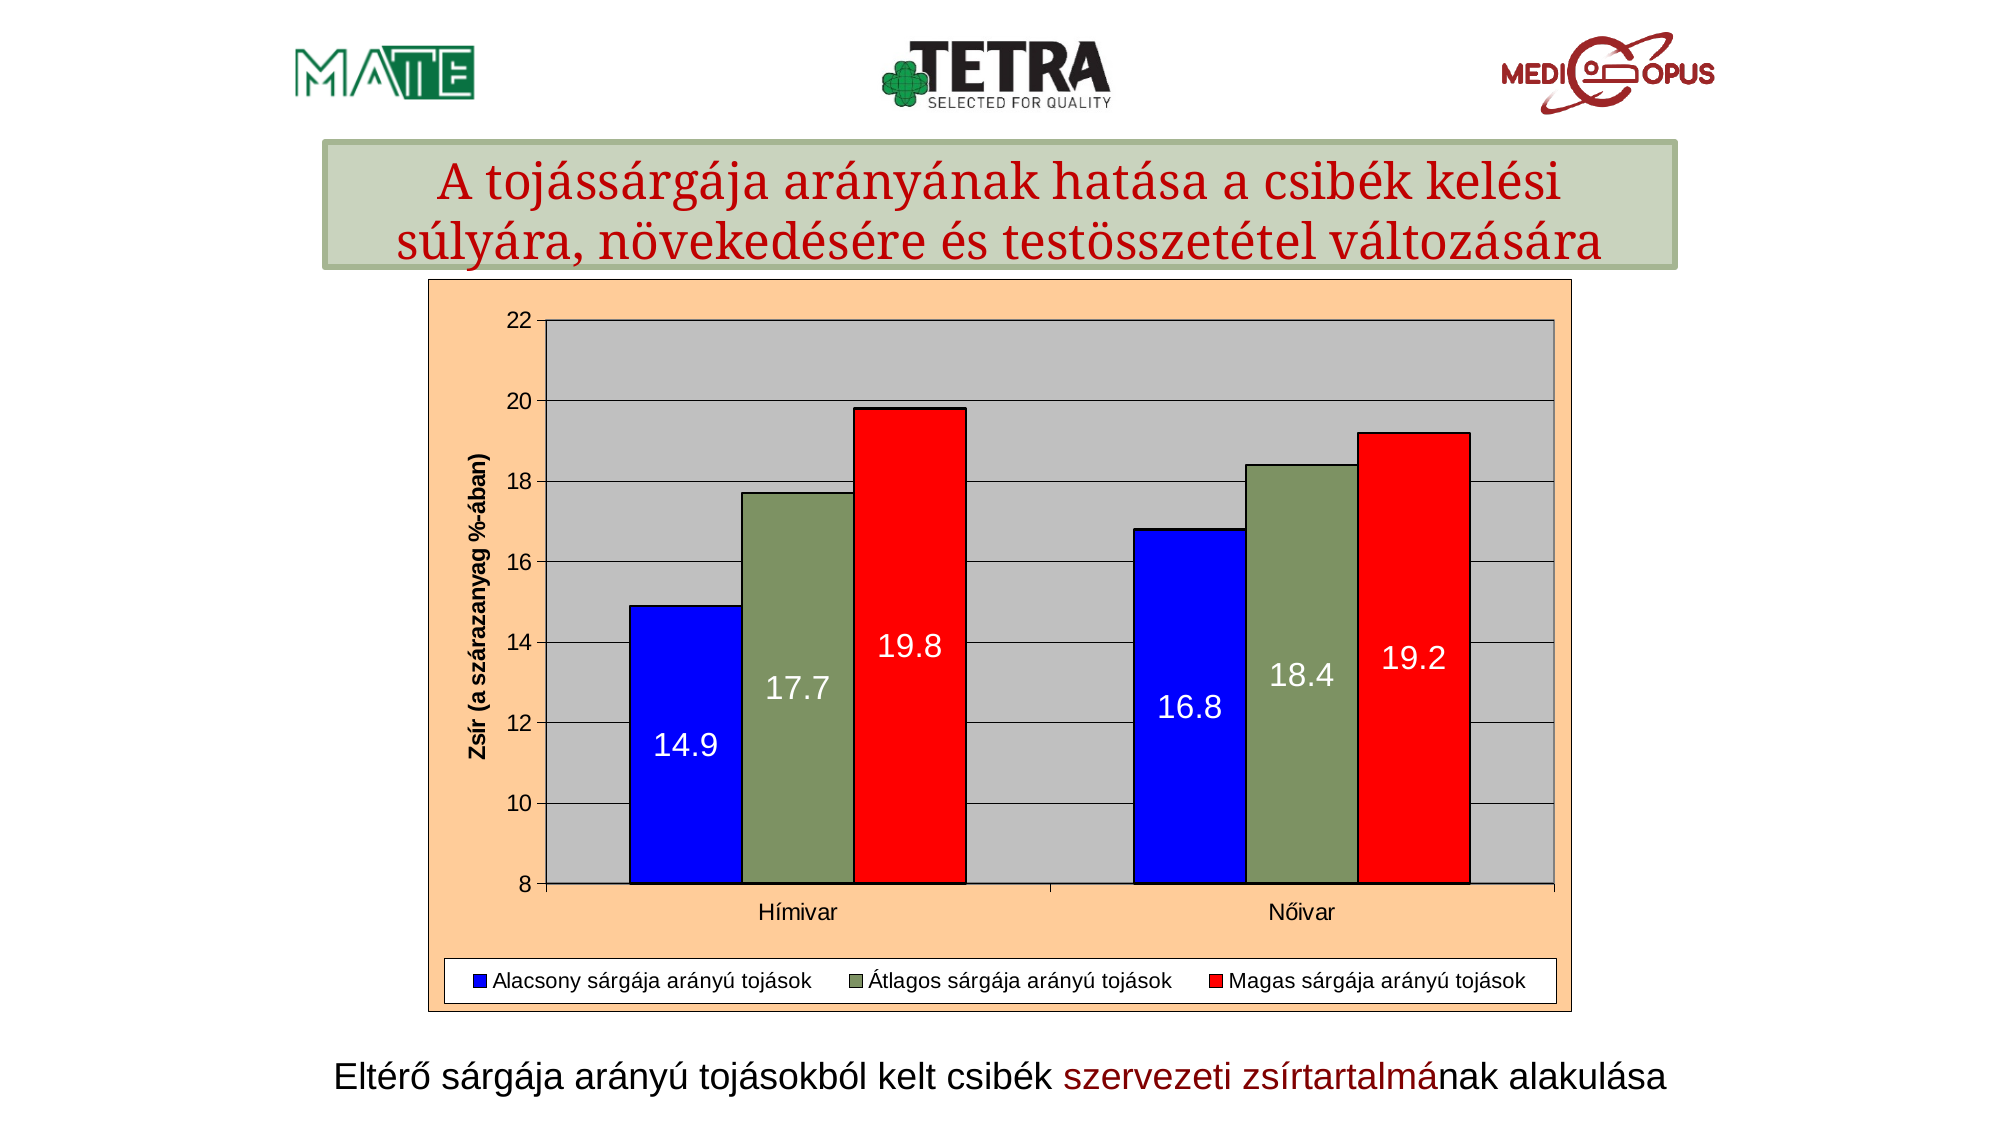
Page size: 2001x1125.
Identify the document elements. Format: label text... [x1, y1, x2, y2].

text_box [281, 27, 1720, 119]
chart [429, 279, 1572, 1011]
text_box Eltérő sárgája arányú tojásokból kelt csibék szervezeti zsírtartalmának alakulása [249, 1045, 1750, 1105]
text_box A tojássárgája arányának hatása a csibék kelési súlyára, növekedésére és testösszetétel változására [322, 139, 1678, 270]
